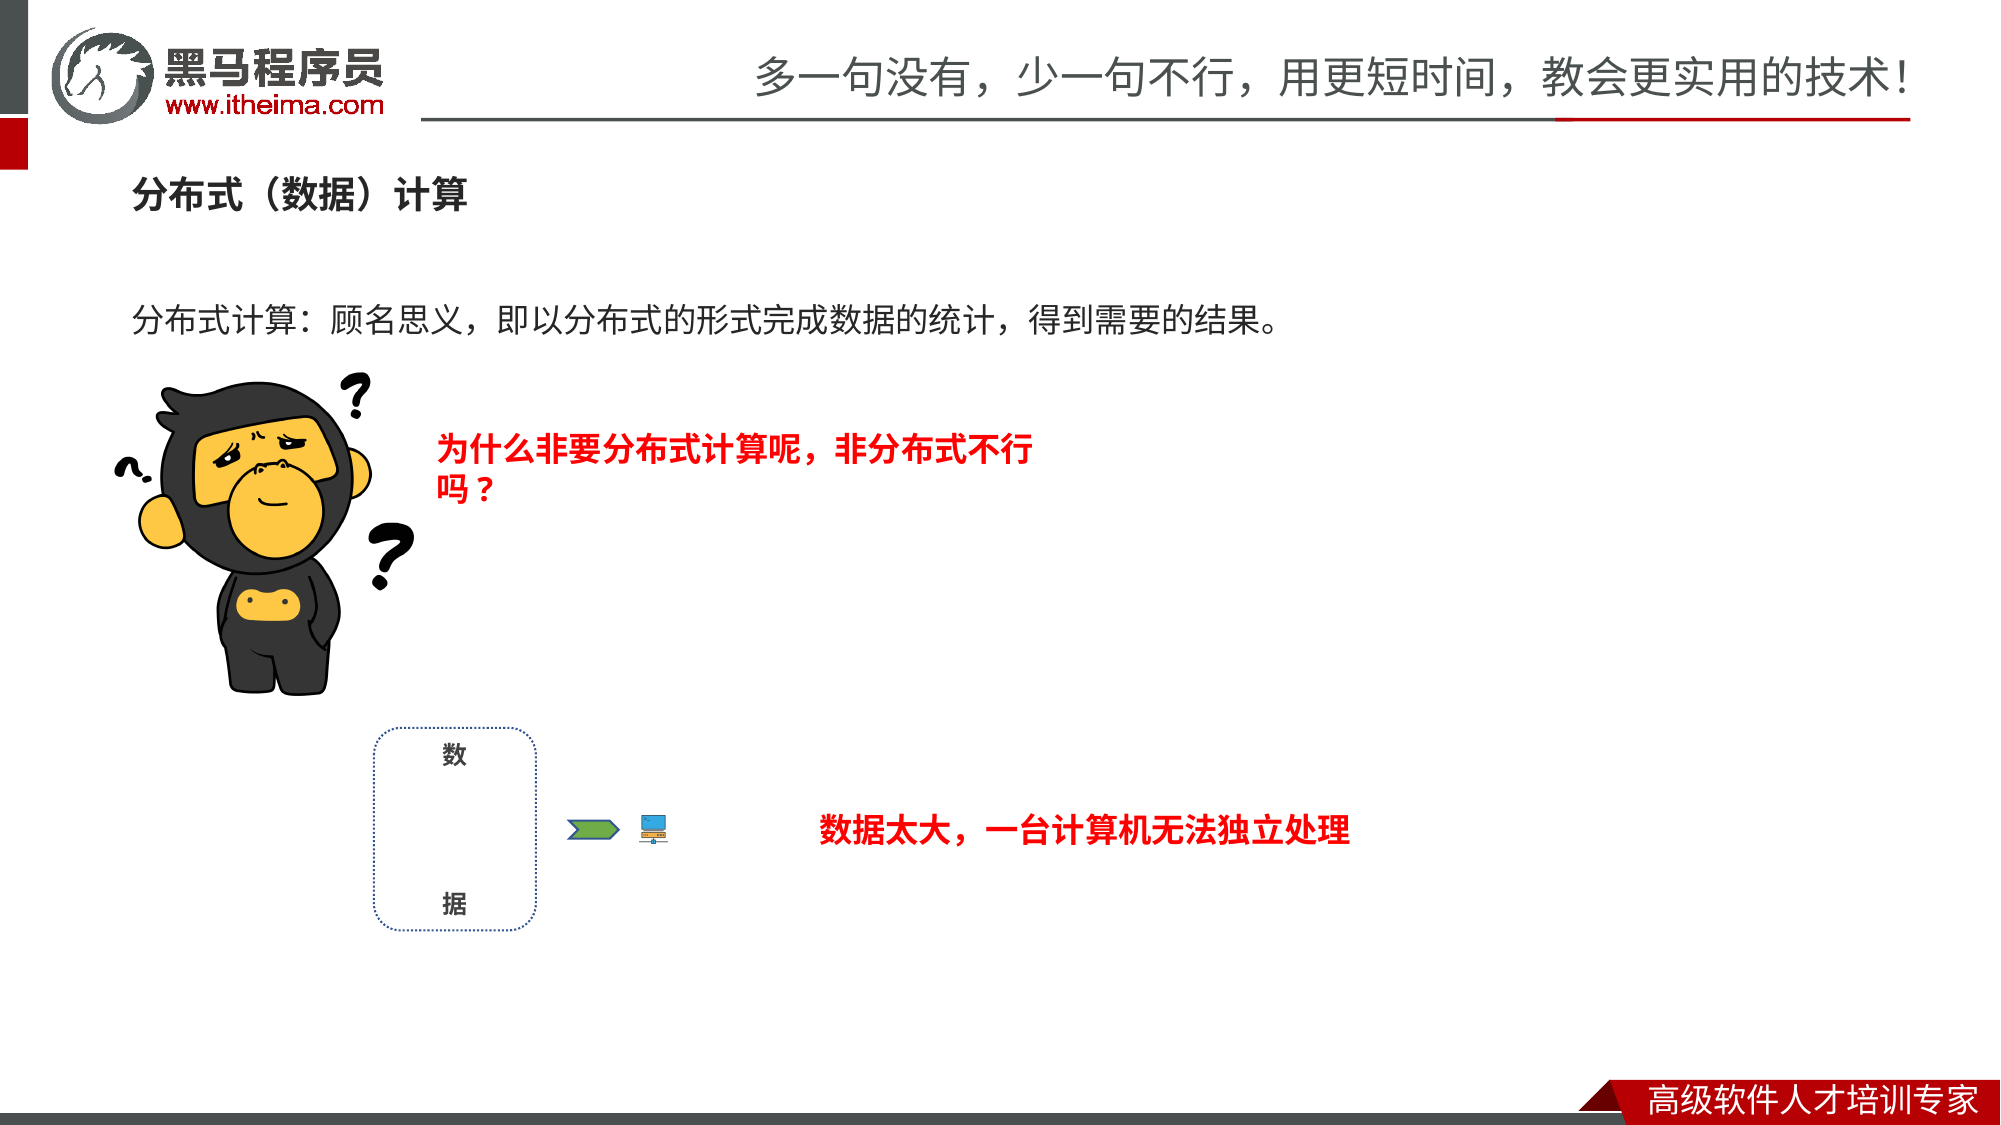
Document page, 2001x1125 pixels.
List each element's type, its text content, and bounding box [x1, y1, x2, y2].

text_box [373, 727, 668, 931]
list 分布式（数据）计算 [116, 154, 1872, 239]
text_box 数据太大，一台计算机无法独立处理 [751, 801, 1419, 857]
list 分布式计算：顾名思义，即以分布式的形式完成数据的统计，得到需要的结果。 [116, 271, 1872, 964]
picture [50, 26, 384, 125]
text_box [90, 361, 1088, 702]
